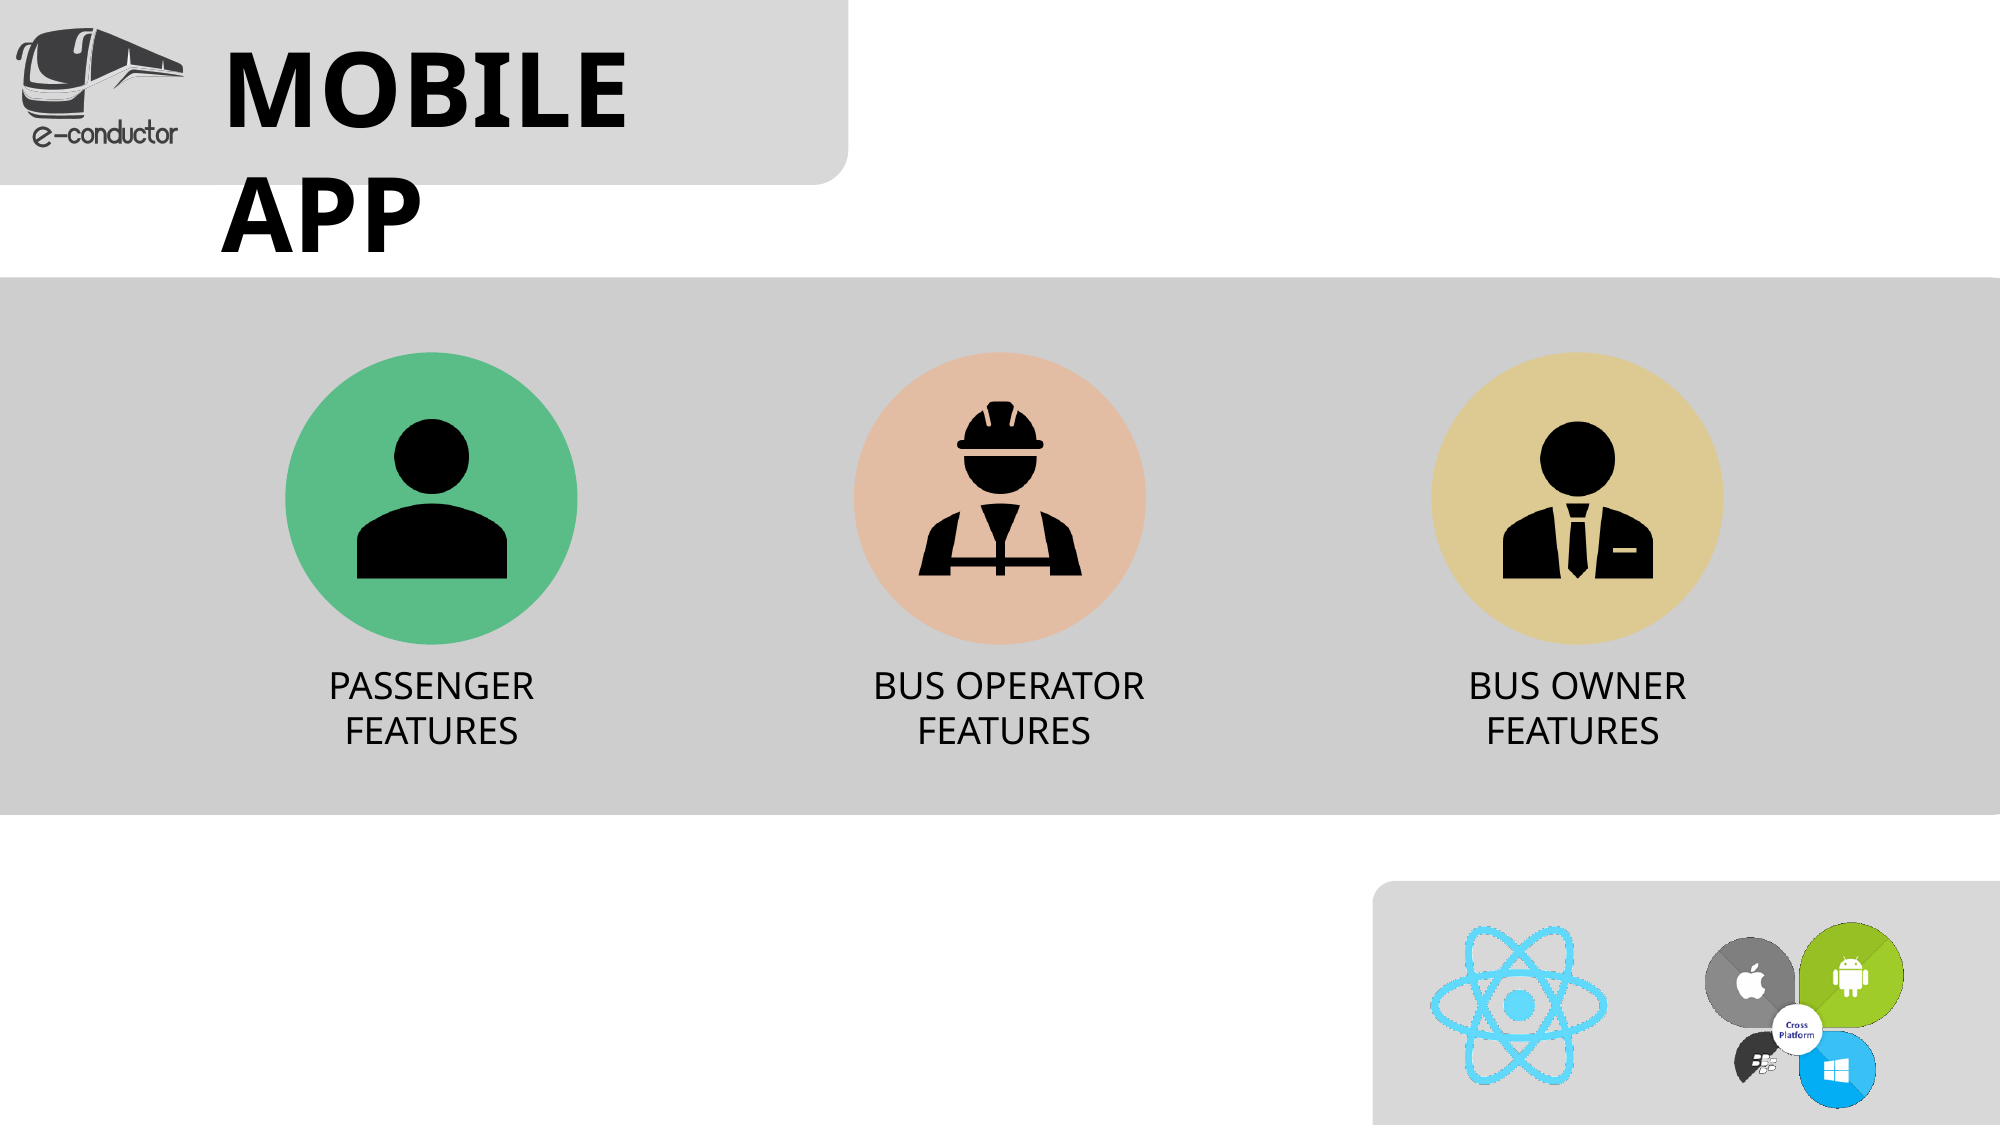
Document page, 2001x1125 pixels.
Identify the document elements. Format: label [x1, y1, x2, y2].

text_box [0, 276, 2000, 816]
picture [1689, 909, 1926, 1125]
text_box [0, 0, 849, 185]
text_box [1431, 352, 1724, 762]
text_box [1372, 880, 2000, 1125]
text_box [848, 352, 1170, 807]
text_box [276, 352, 587, 762]
